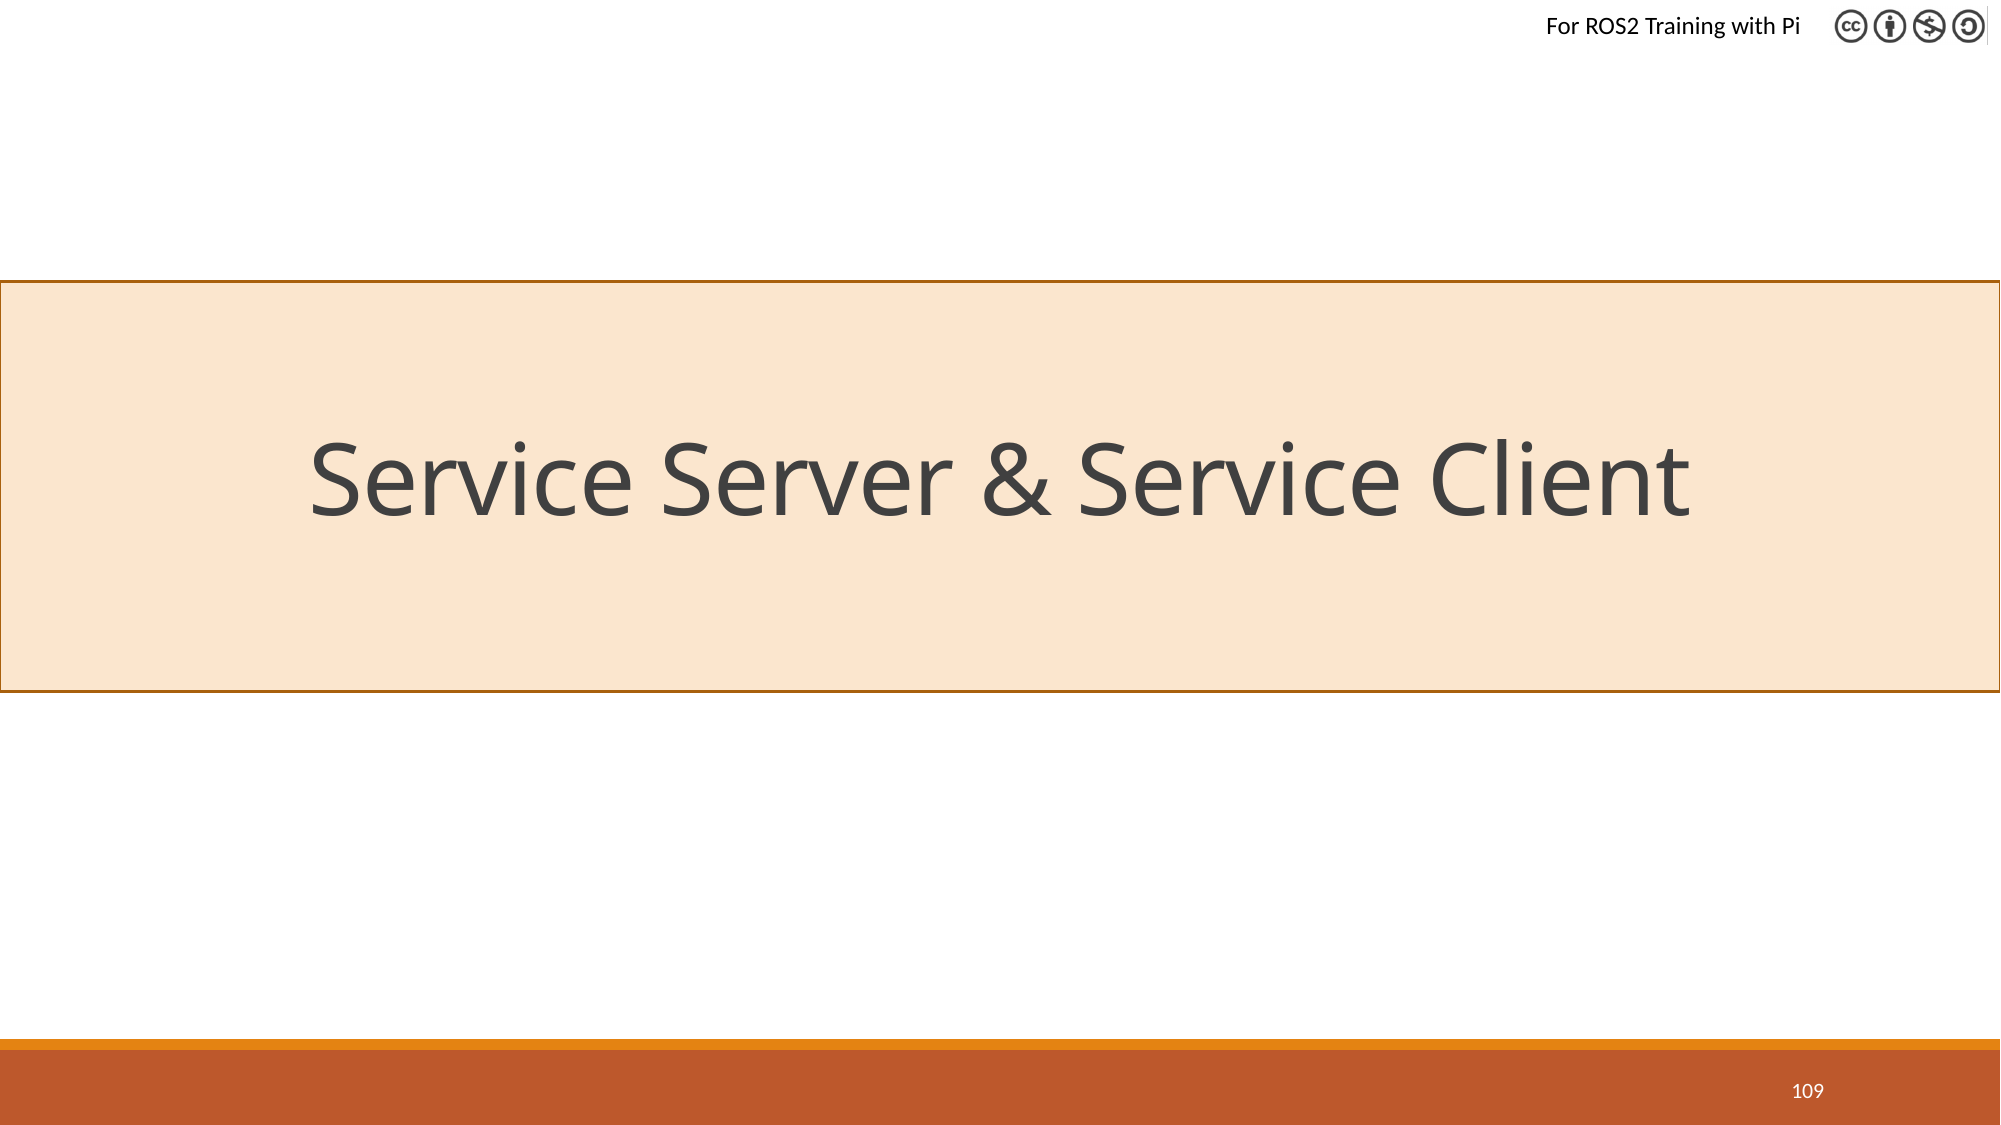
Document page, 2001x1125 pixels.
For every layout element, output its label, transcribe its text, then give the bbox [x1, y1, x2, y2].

slide_number 109 [1624, 1059, 1840, 1120]
text_box For ROS2 Training with Pi [1531, 1, 1889, 47]
picture [1828, 6, 2001, 46]
title Service Server & Service Client [174, 305, 1825, 544]
text_box [0, 280, 2000, 693]
